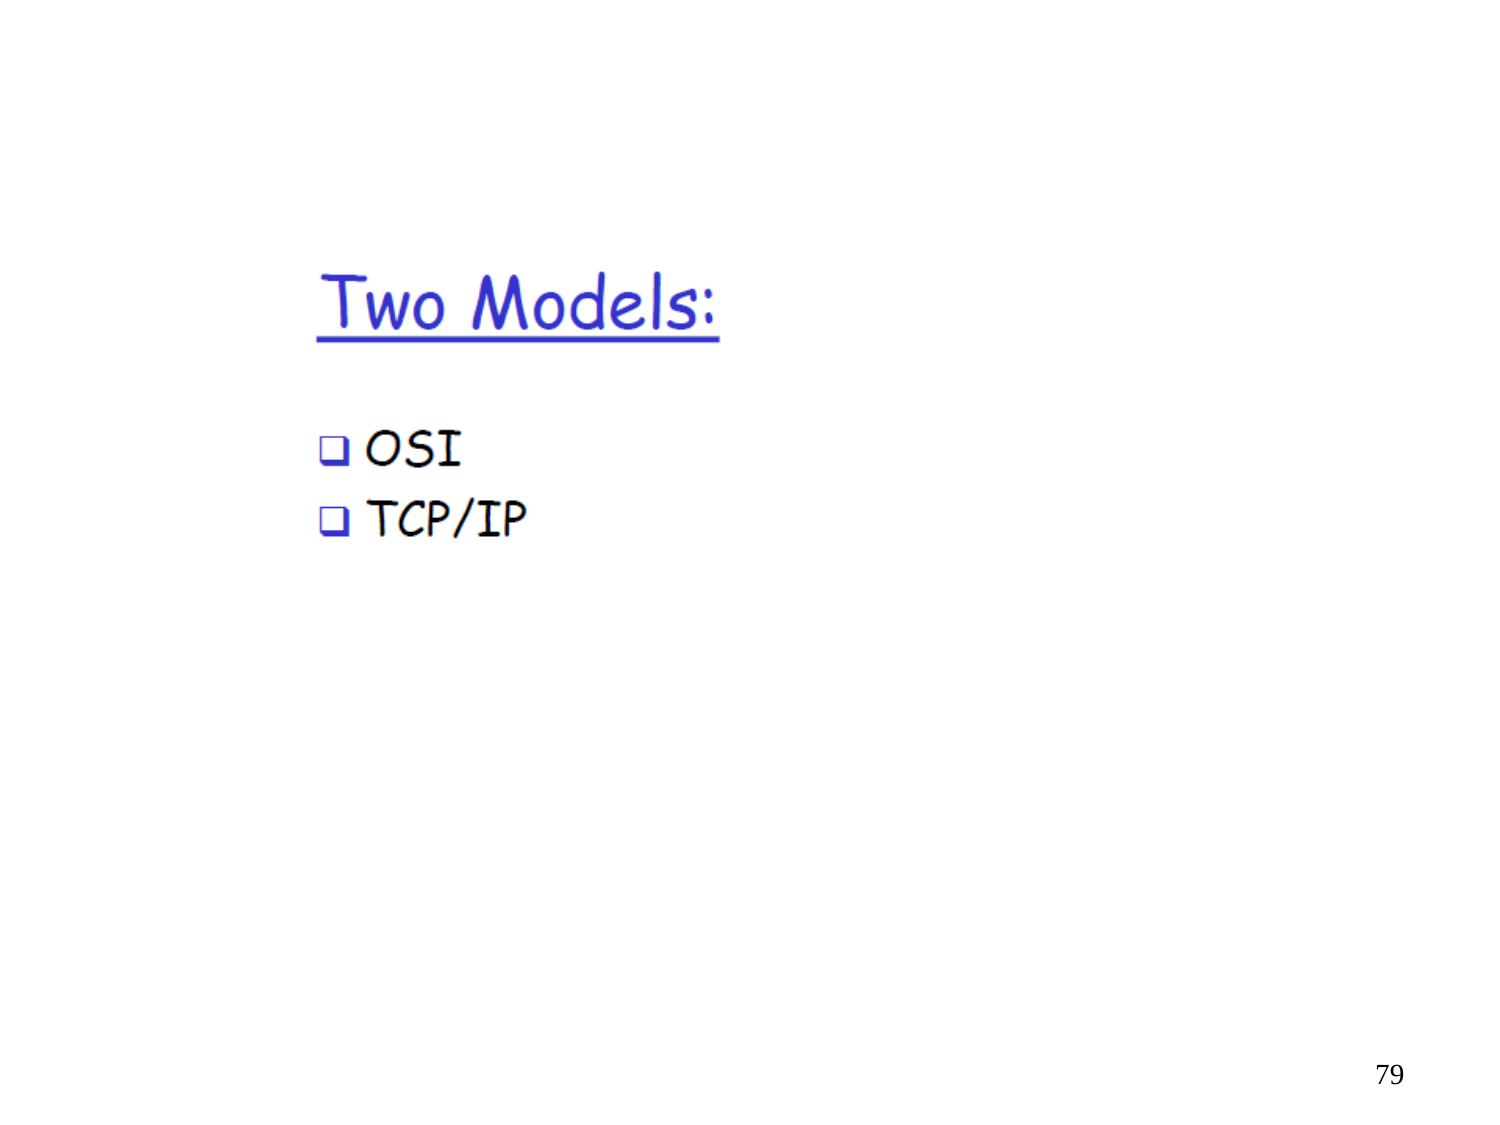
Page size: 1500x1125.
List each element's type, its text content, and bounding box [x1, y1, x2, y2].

picture [277, 249, 923, 612]
text_box 79 [1317, 1048, 1420, 1124]
